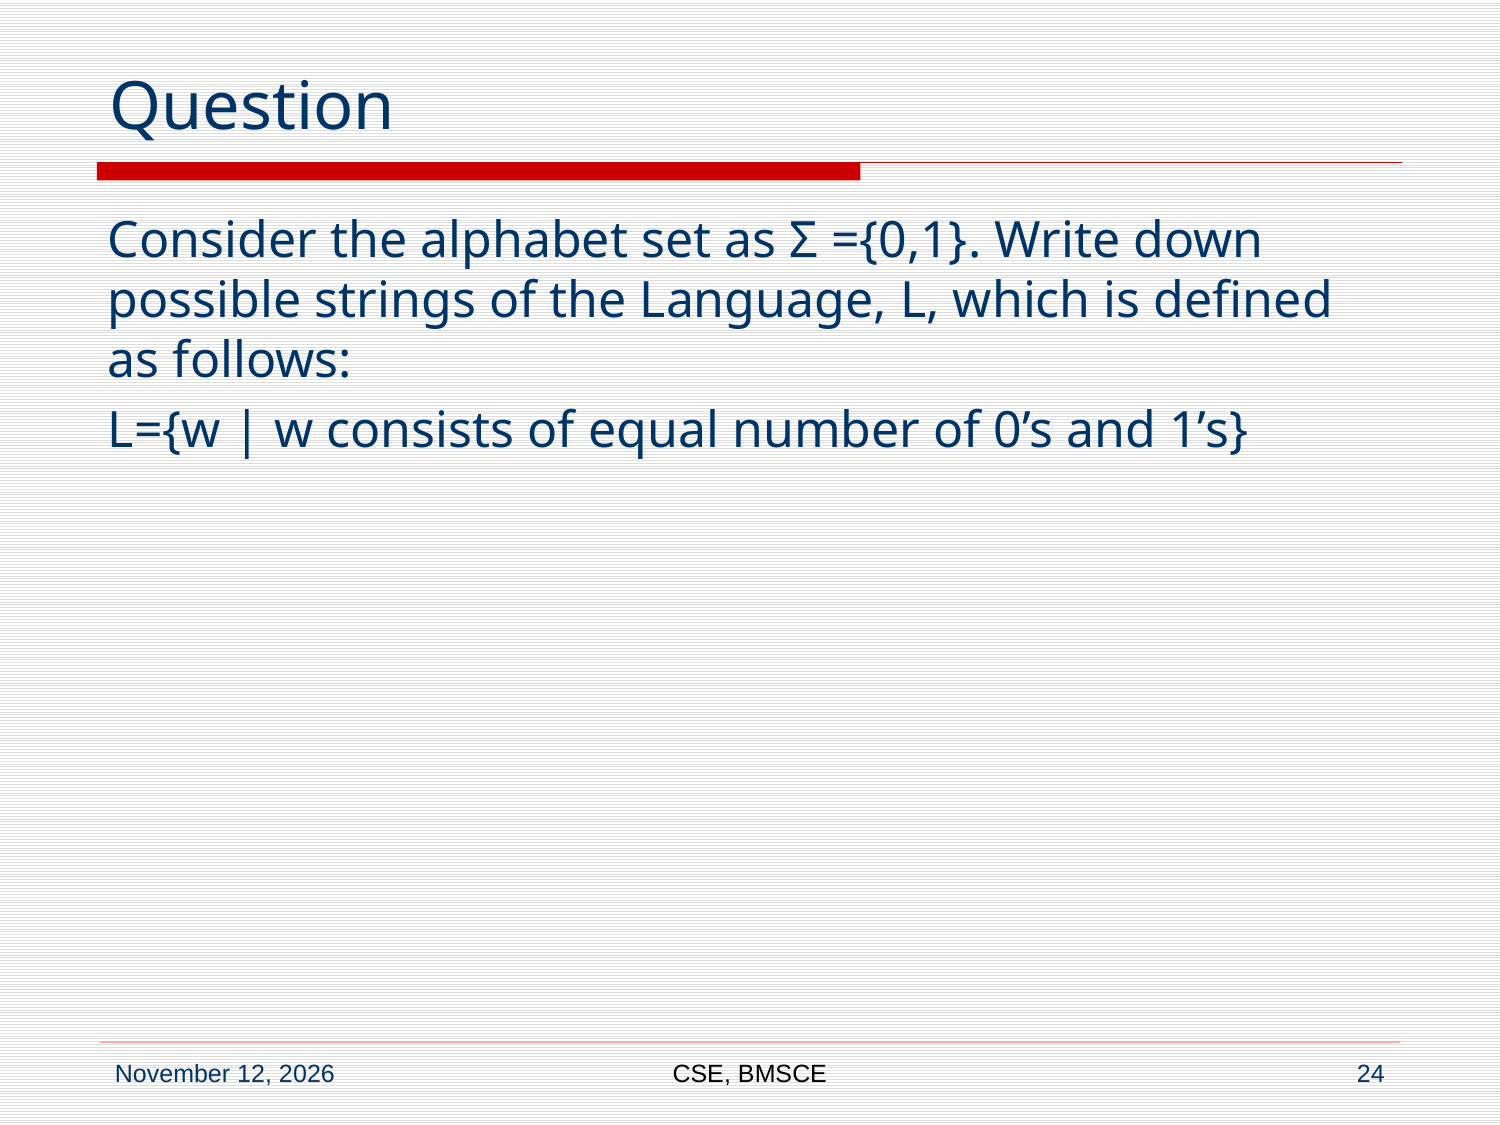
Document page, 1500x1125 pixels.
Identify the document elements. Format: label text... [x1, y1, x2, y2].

list Consider the alphabet set as Σ ={0,1}. Write down possible strings of the Language, L, which is defined as follows: L={w | w consists of equal number of 0’s and 1’s} [92, 200, 1406, 1025]
title Question [94, 24, 1407, 150]
slide_number 24 [1074, 1049, 1401, 1103]
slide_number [99, 1049, 426, 1103]
footer CSE, BMSCE [512, 1049, 988, 1103]
